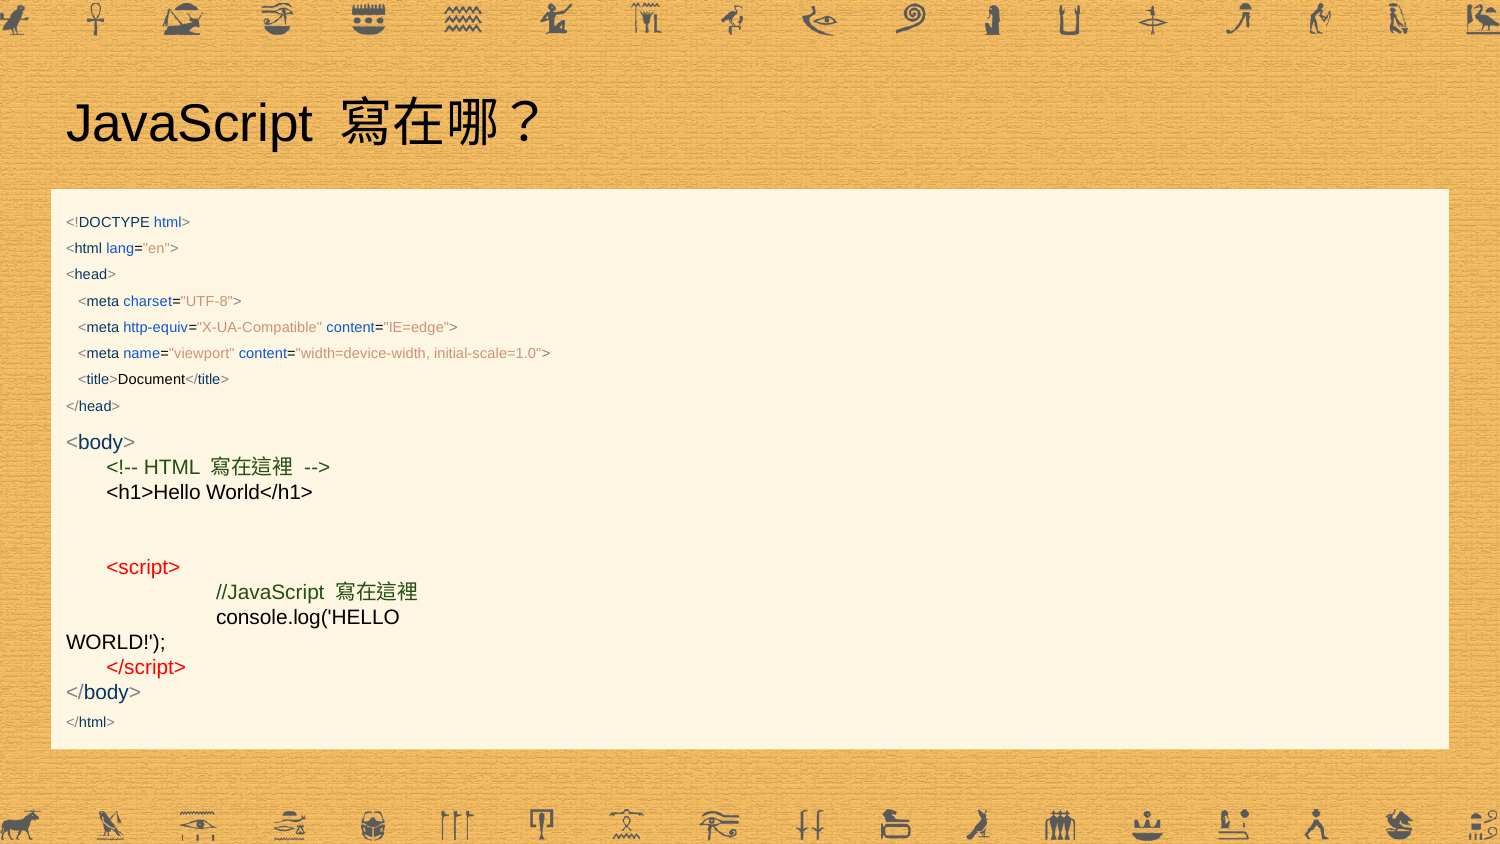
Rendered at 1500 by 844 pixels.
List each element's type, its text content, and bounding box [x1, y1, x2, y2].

text_box <body> <!-- HTML 寫在這裡 --> <h1>Hello World</h1> <script> //JavaScript 寫在這裡 console.log('HELLO WORLD!'); </script> </body> [51, 413, 502, 682]
title JavaScript 寫在哪？ [51, 72, 1449, 167]
list <!DOCTYPE html> <html lang="en"> <head> <meta charset="UTF-8"> <meta http-equiv="X-UA-Compatible" content="IE=edge"> <meta name="viewport" content="width=device-width, initial-scale=1.0"> <title>Document</title> </head> </html> [51, 189, 1449, 750]
picture [0, 0, 1500, 844]
